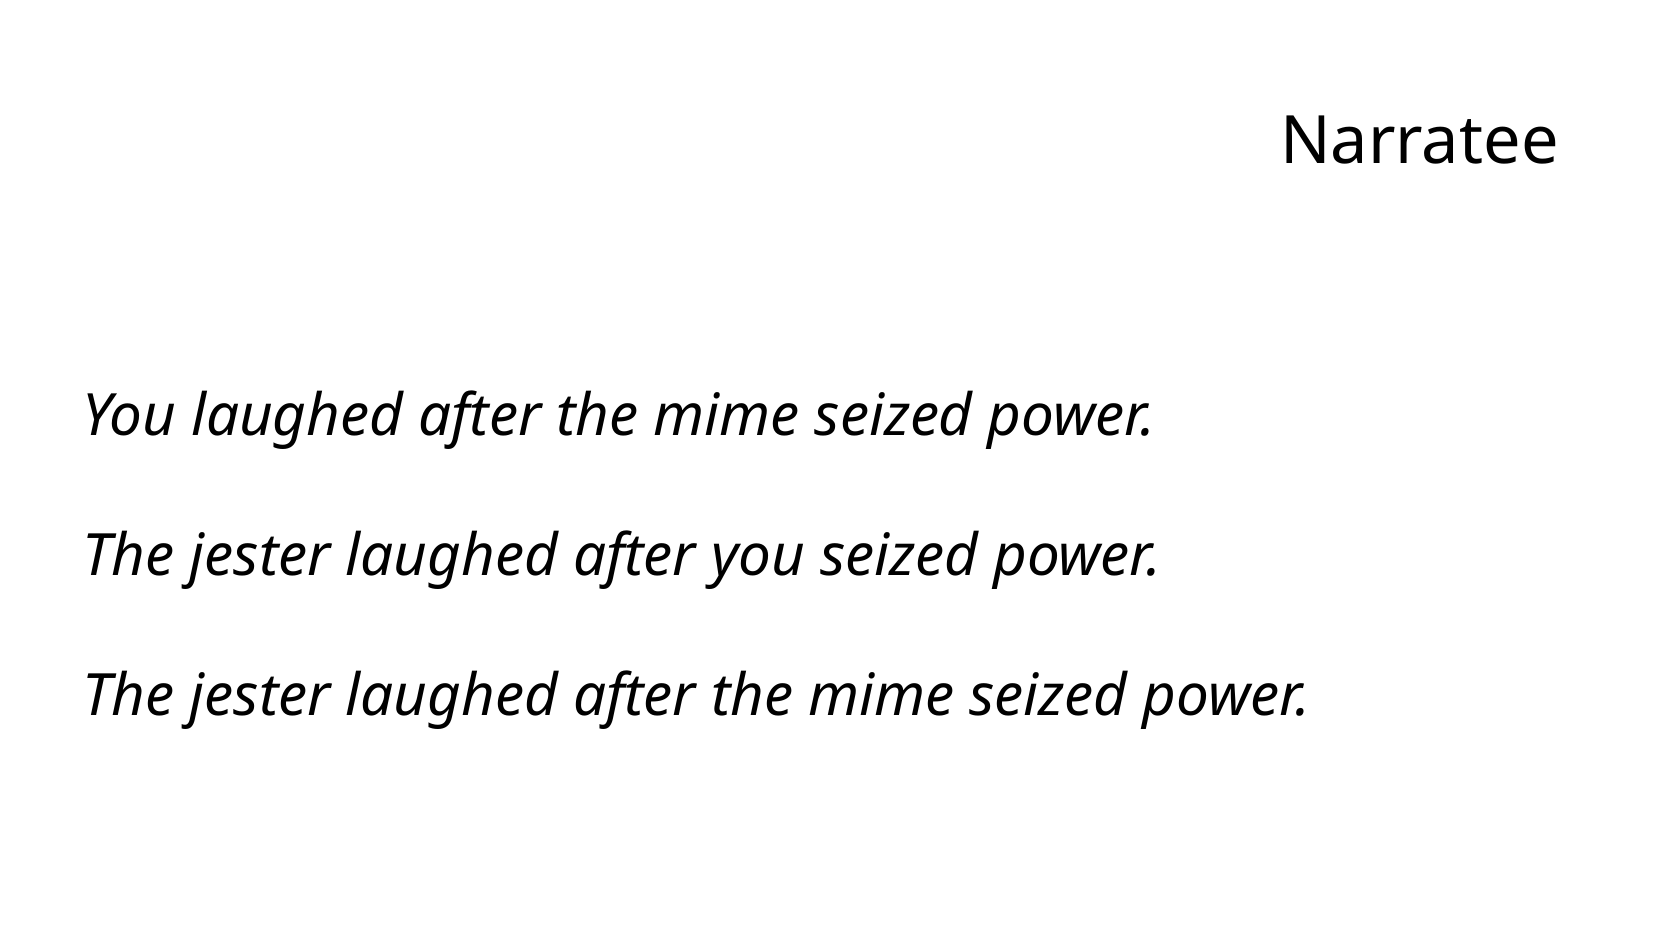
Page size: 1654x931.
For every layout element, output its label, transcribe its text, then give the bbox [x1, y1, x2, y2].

text_box You laughed after the mime seized power. The jester laughed after you seized power. The jester laughed after the mime seized power. [82, 282, 1571, 822]
text_box Narratee [1274, 54, 1564, 220]
